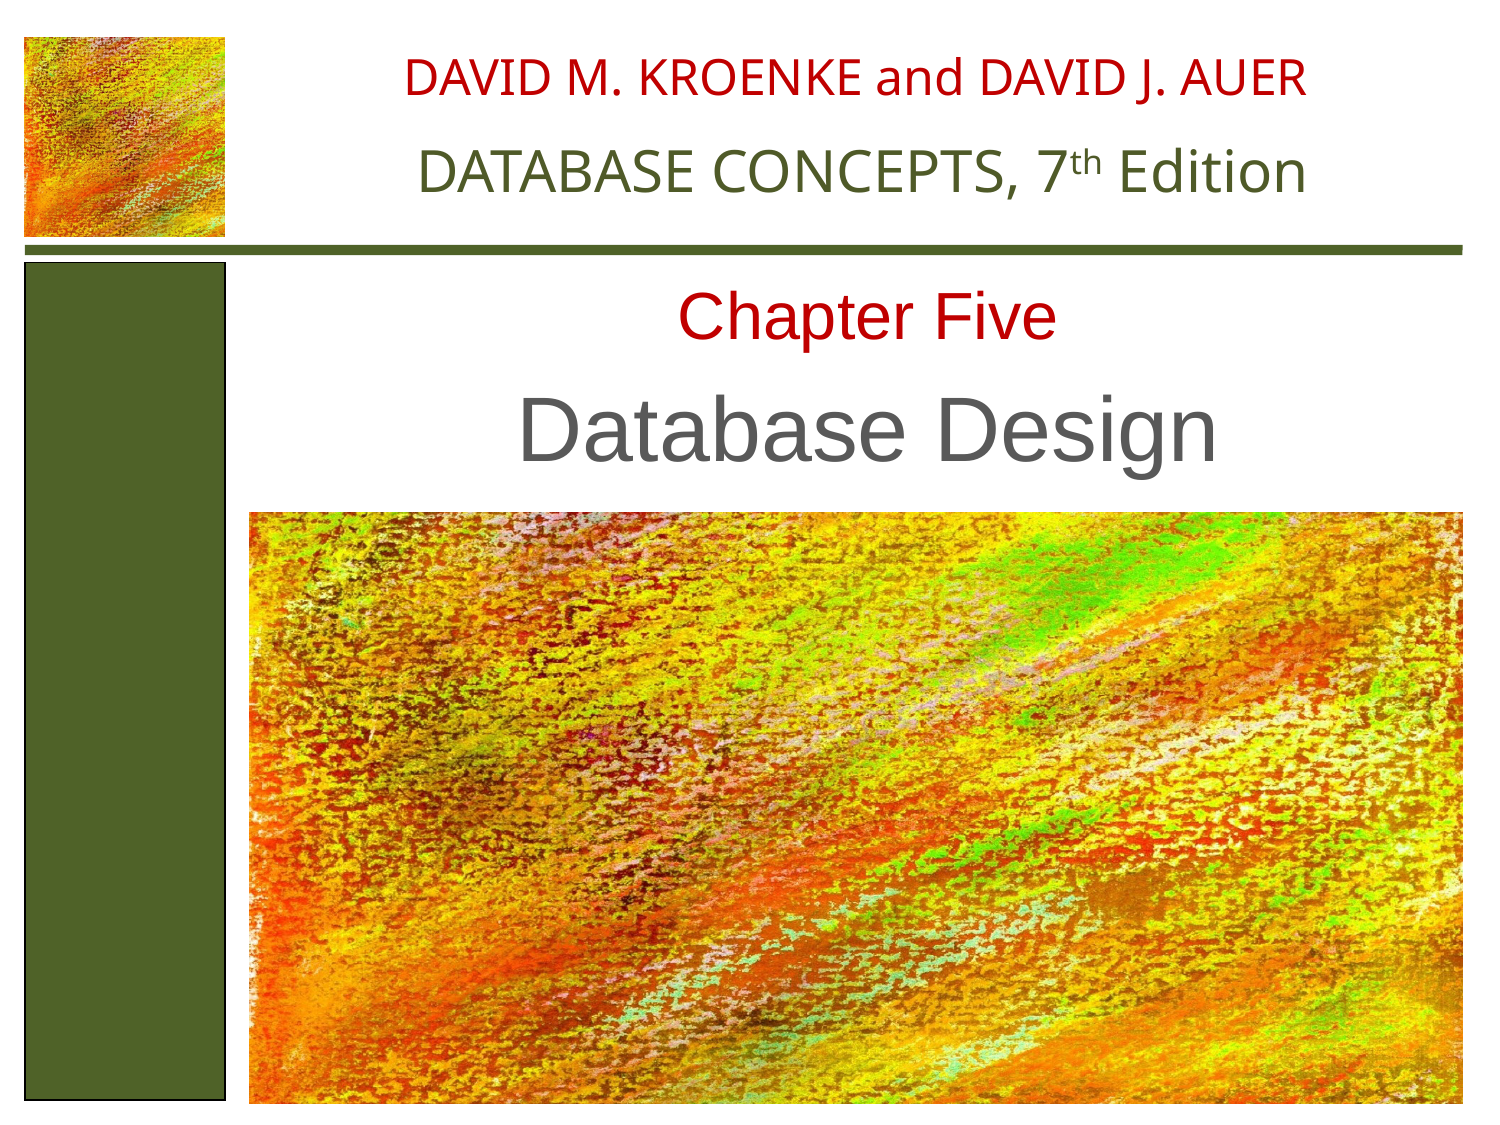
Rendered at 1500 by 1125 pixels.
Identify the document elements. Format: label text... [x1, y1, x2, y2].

subtitle Chapter Five [274, 274, 1463, 363]
picture [249, 512, 1463, 1104]
text_box DAVID M. KROENKE and DAVID J. AUER DATABASE CONCEPTS, 7th Edition [262, 37, 1463, 212]
title Database Design [274, 363, 1463, 488]
picture [24, 37, 225, 237]
